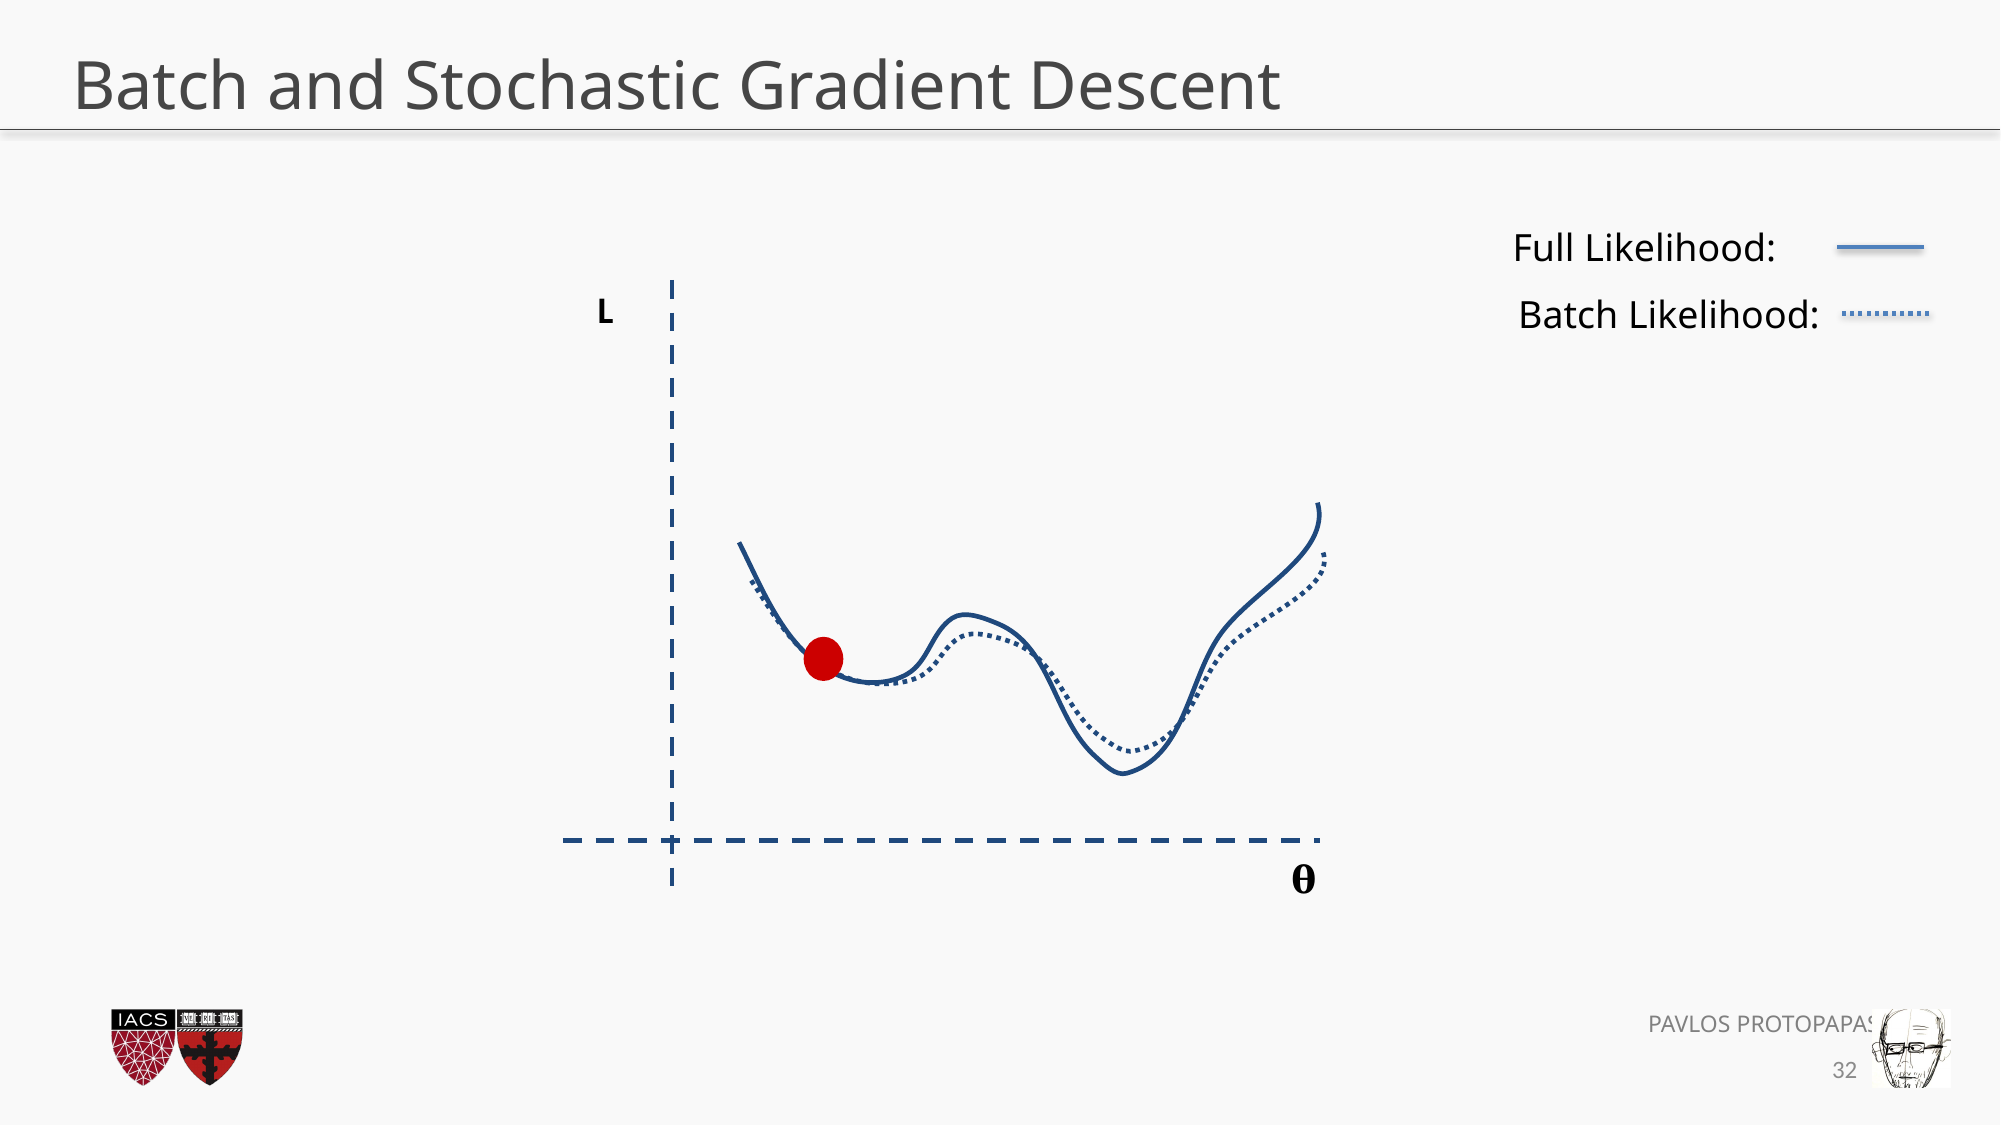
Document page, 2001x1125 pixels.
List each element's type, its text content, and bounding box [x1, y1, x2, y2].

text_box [562, 270, 1365, 946]
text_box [1499, 216, 1930, 345]
slide_number 32 [1405, 1038, 1873, 1099]
title Batch and Stochastic Gradient Descent [57, 35, 1943, 162]
picture [1872, 1009, 1951, 1088]
picture [109, 1009, 243, 1086]
